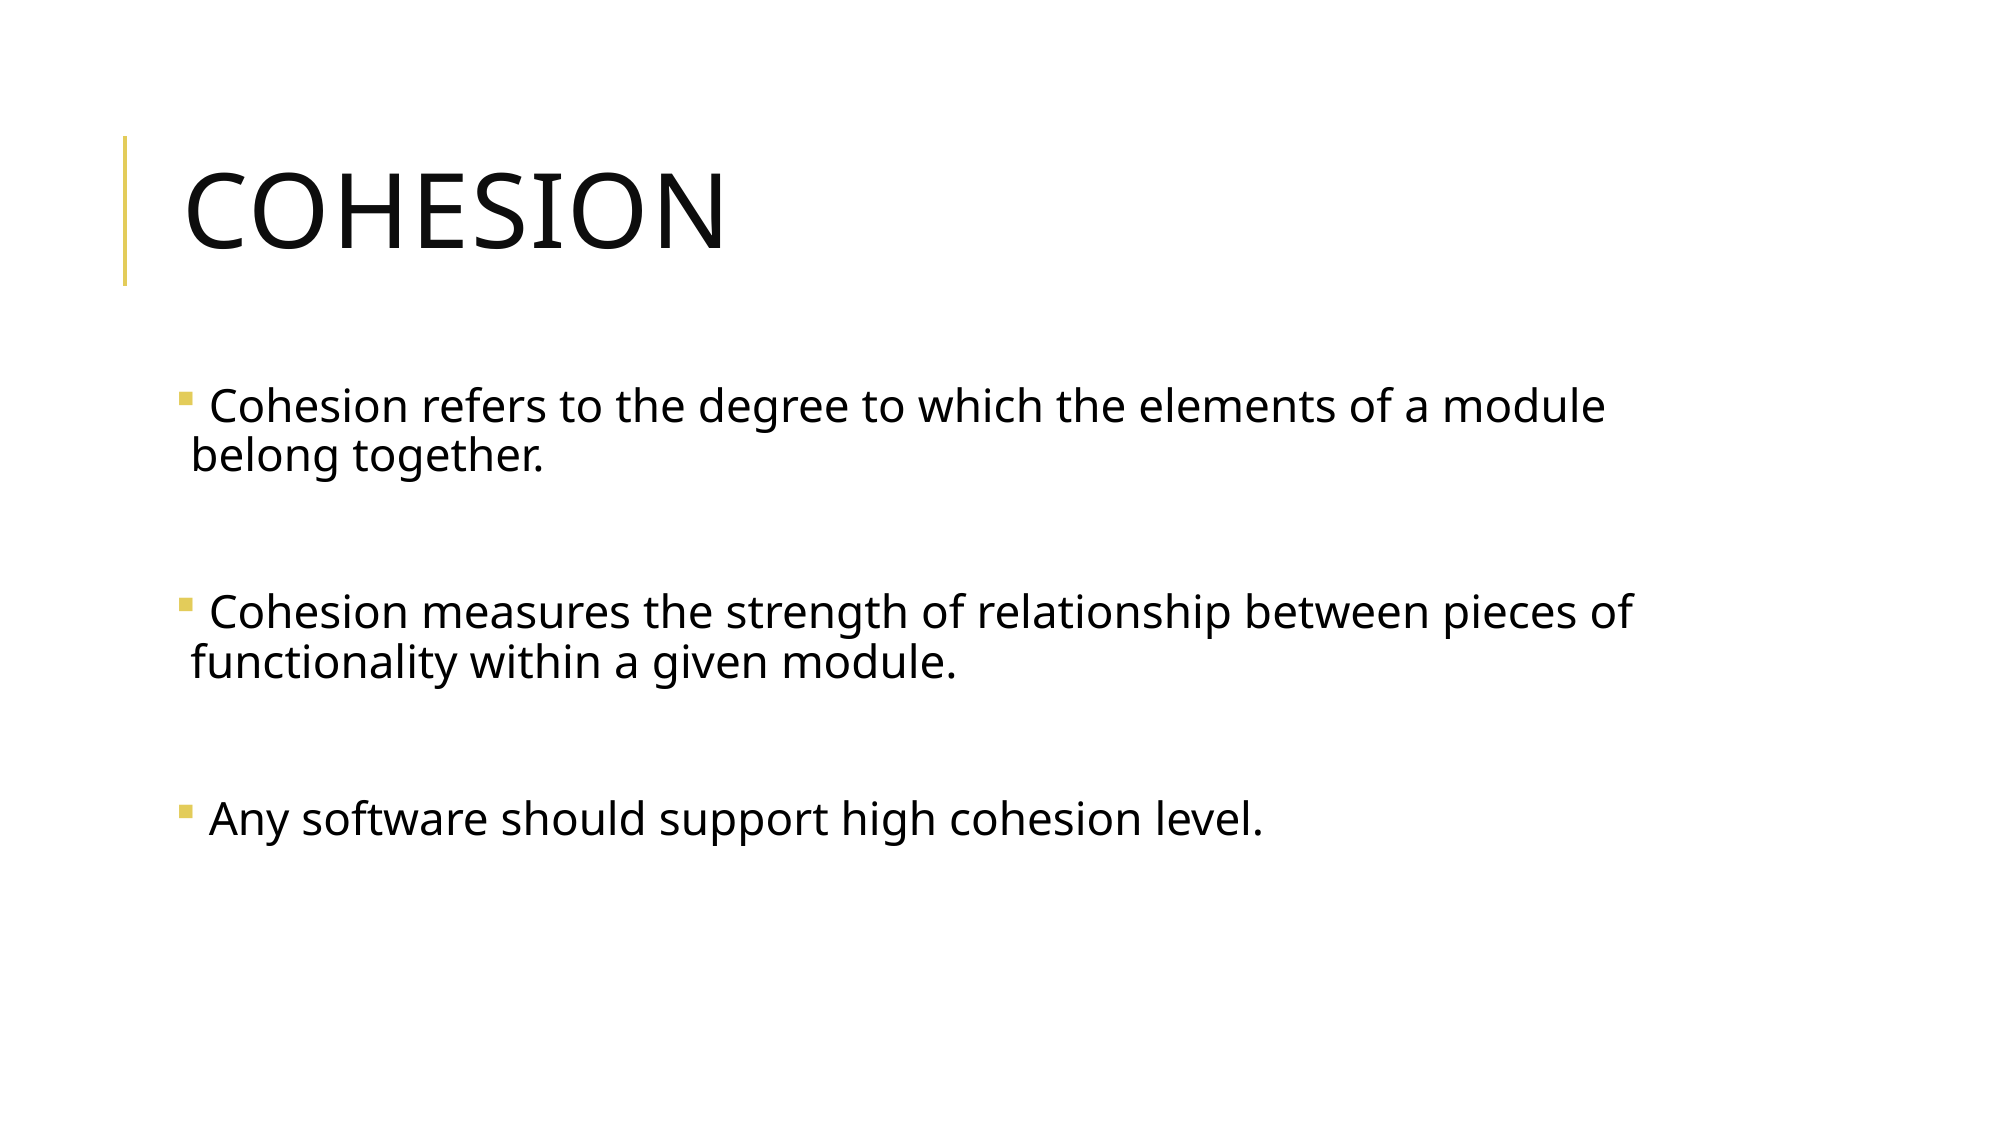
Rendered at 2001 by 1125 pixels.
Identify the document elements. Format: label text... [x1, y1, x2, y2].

title COHESION [168, 96, 1763, 342]
list Cohesion refers to the degree to which the elements of a module belong together. Cohesion measures the strength of relationship between pieces of functionality within a given module. Any software should support high cohesion level. [168, 375, 1763, 1035]
